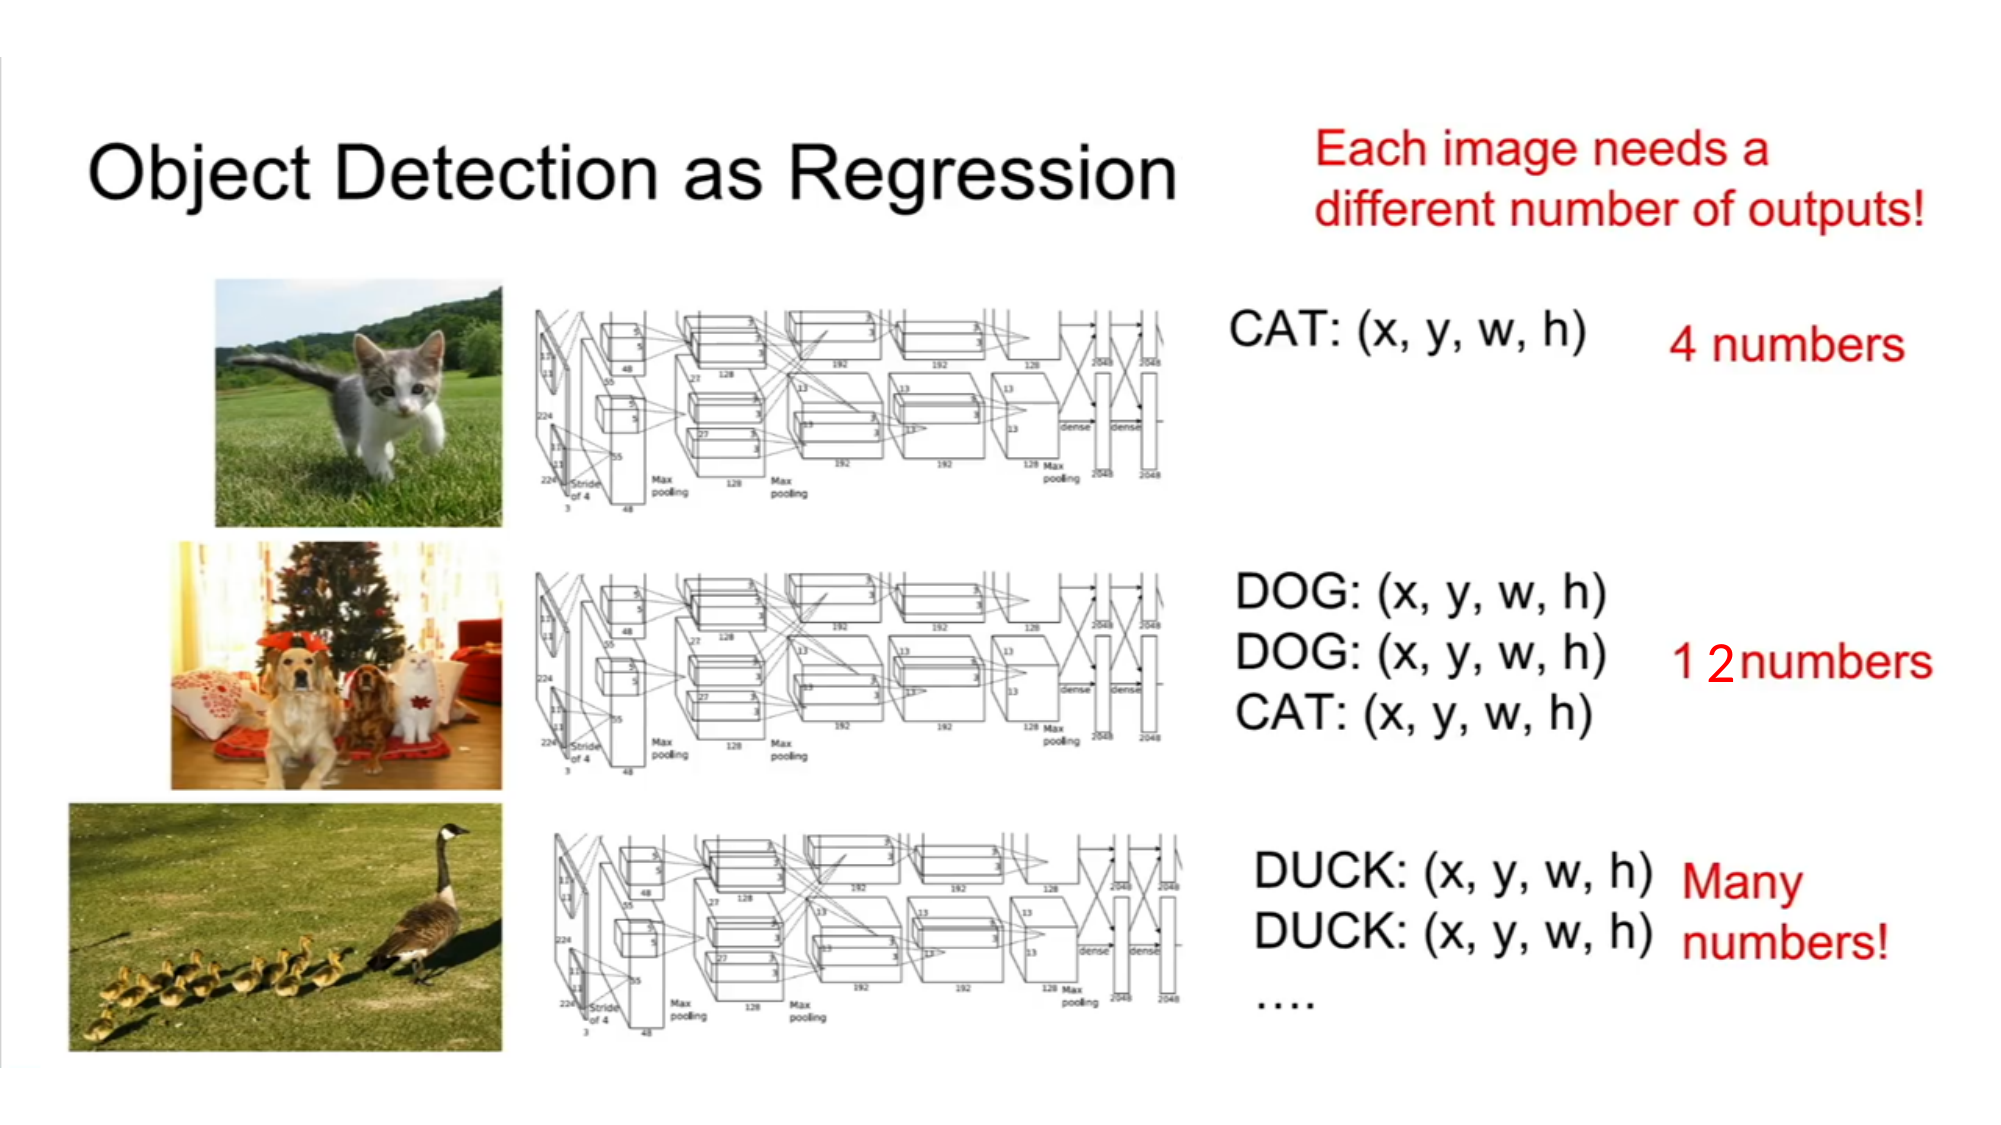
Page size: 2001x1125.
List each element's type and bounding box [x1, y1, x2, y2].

picture [0, 57, 2000, 1068]
